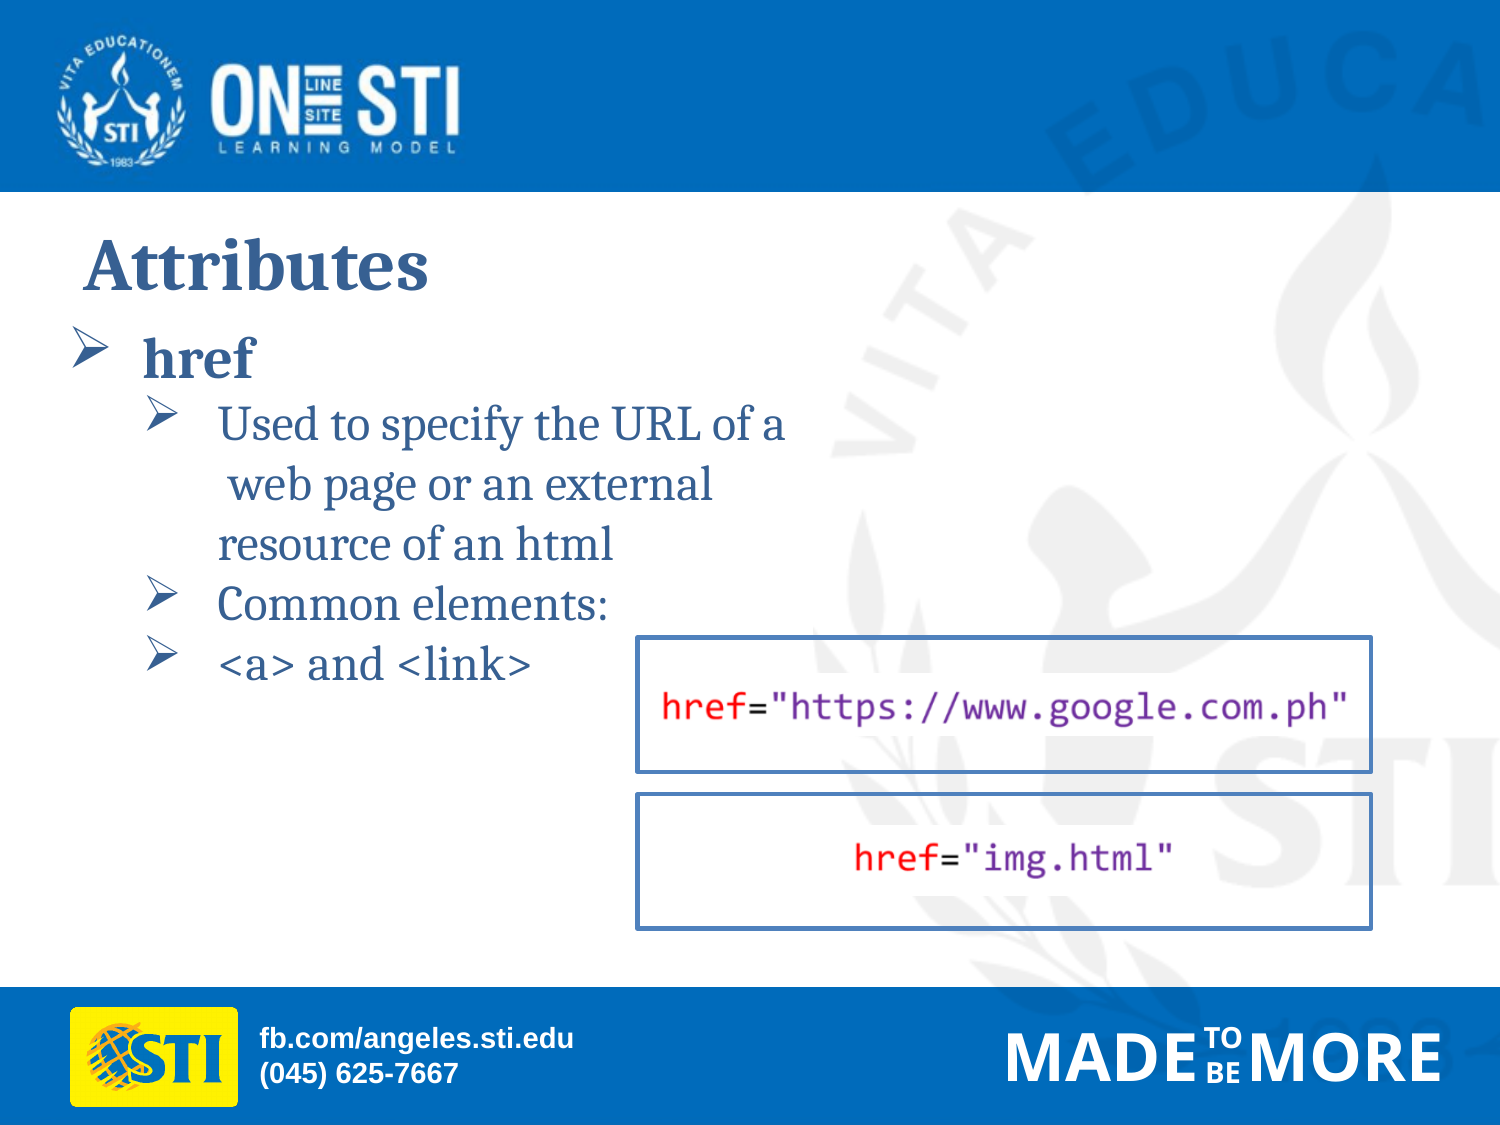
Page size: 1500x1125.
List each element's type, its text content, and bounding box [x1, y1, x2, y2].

text_box href Used to specify the URL of a web page or an external resource of an html Common elements: <a> and <link> [52, 312, 808, 698]
text_box Attributes [68, 208, 808, 314]
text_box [944, 1007, 1500, 1104]
picture [0, 17, 1500, 1125]
text_box [635, 792, 808, 931]
text_box [635, 635, 808, 774]
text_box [0, 0, 1500, 192]
